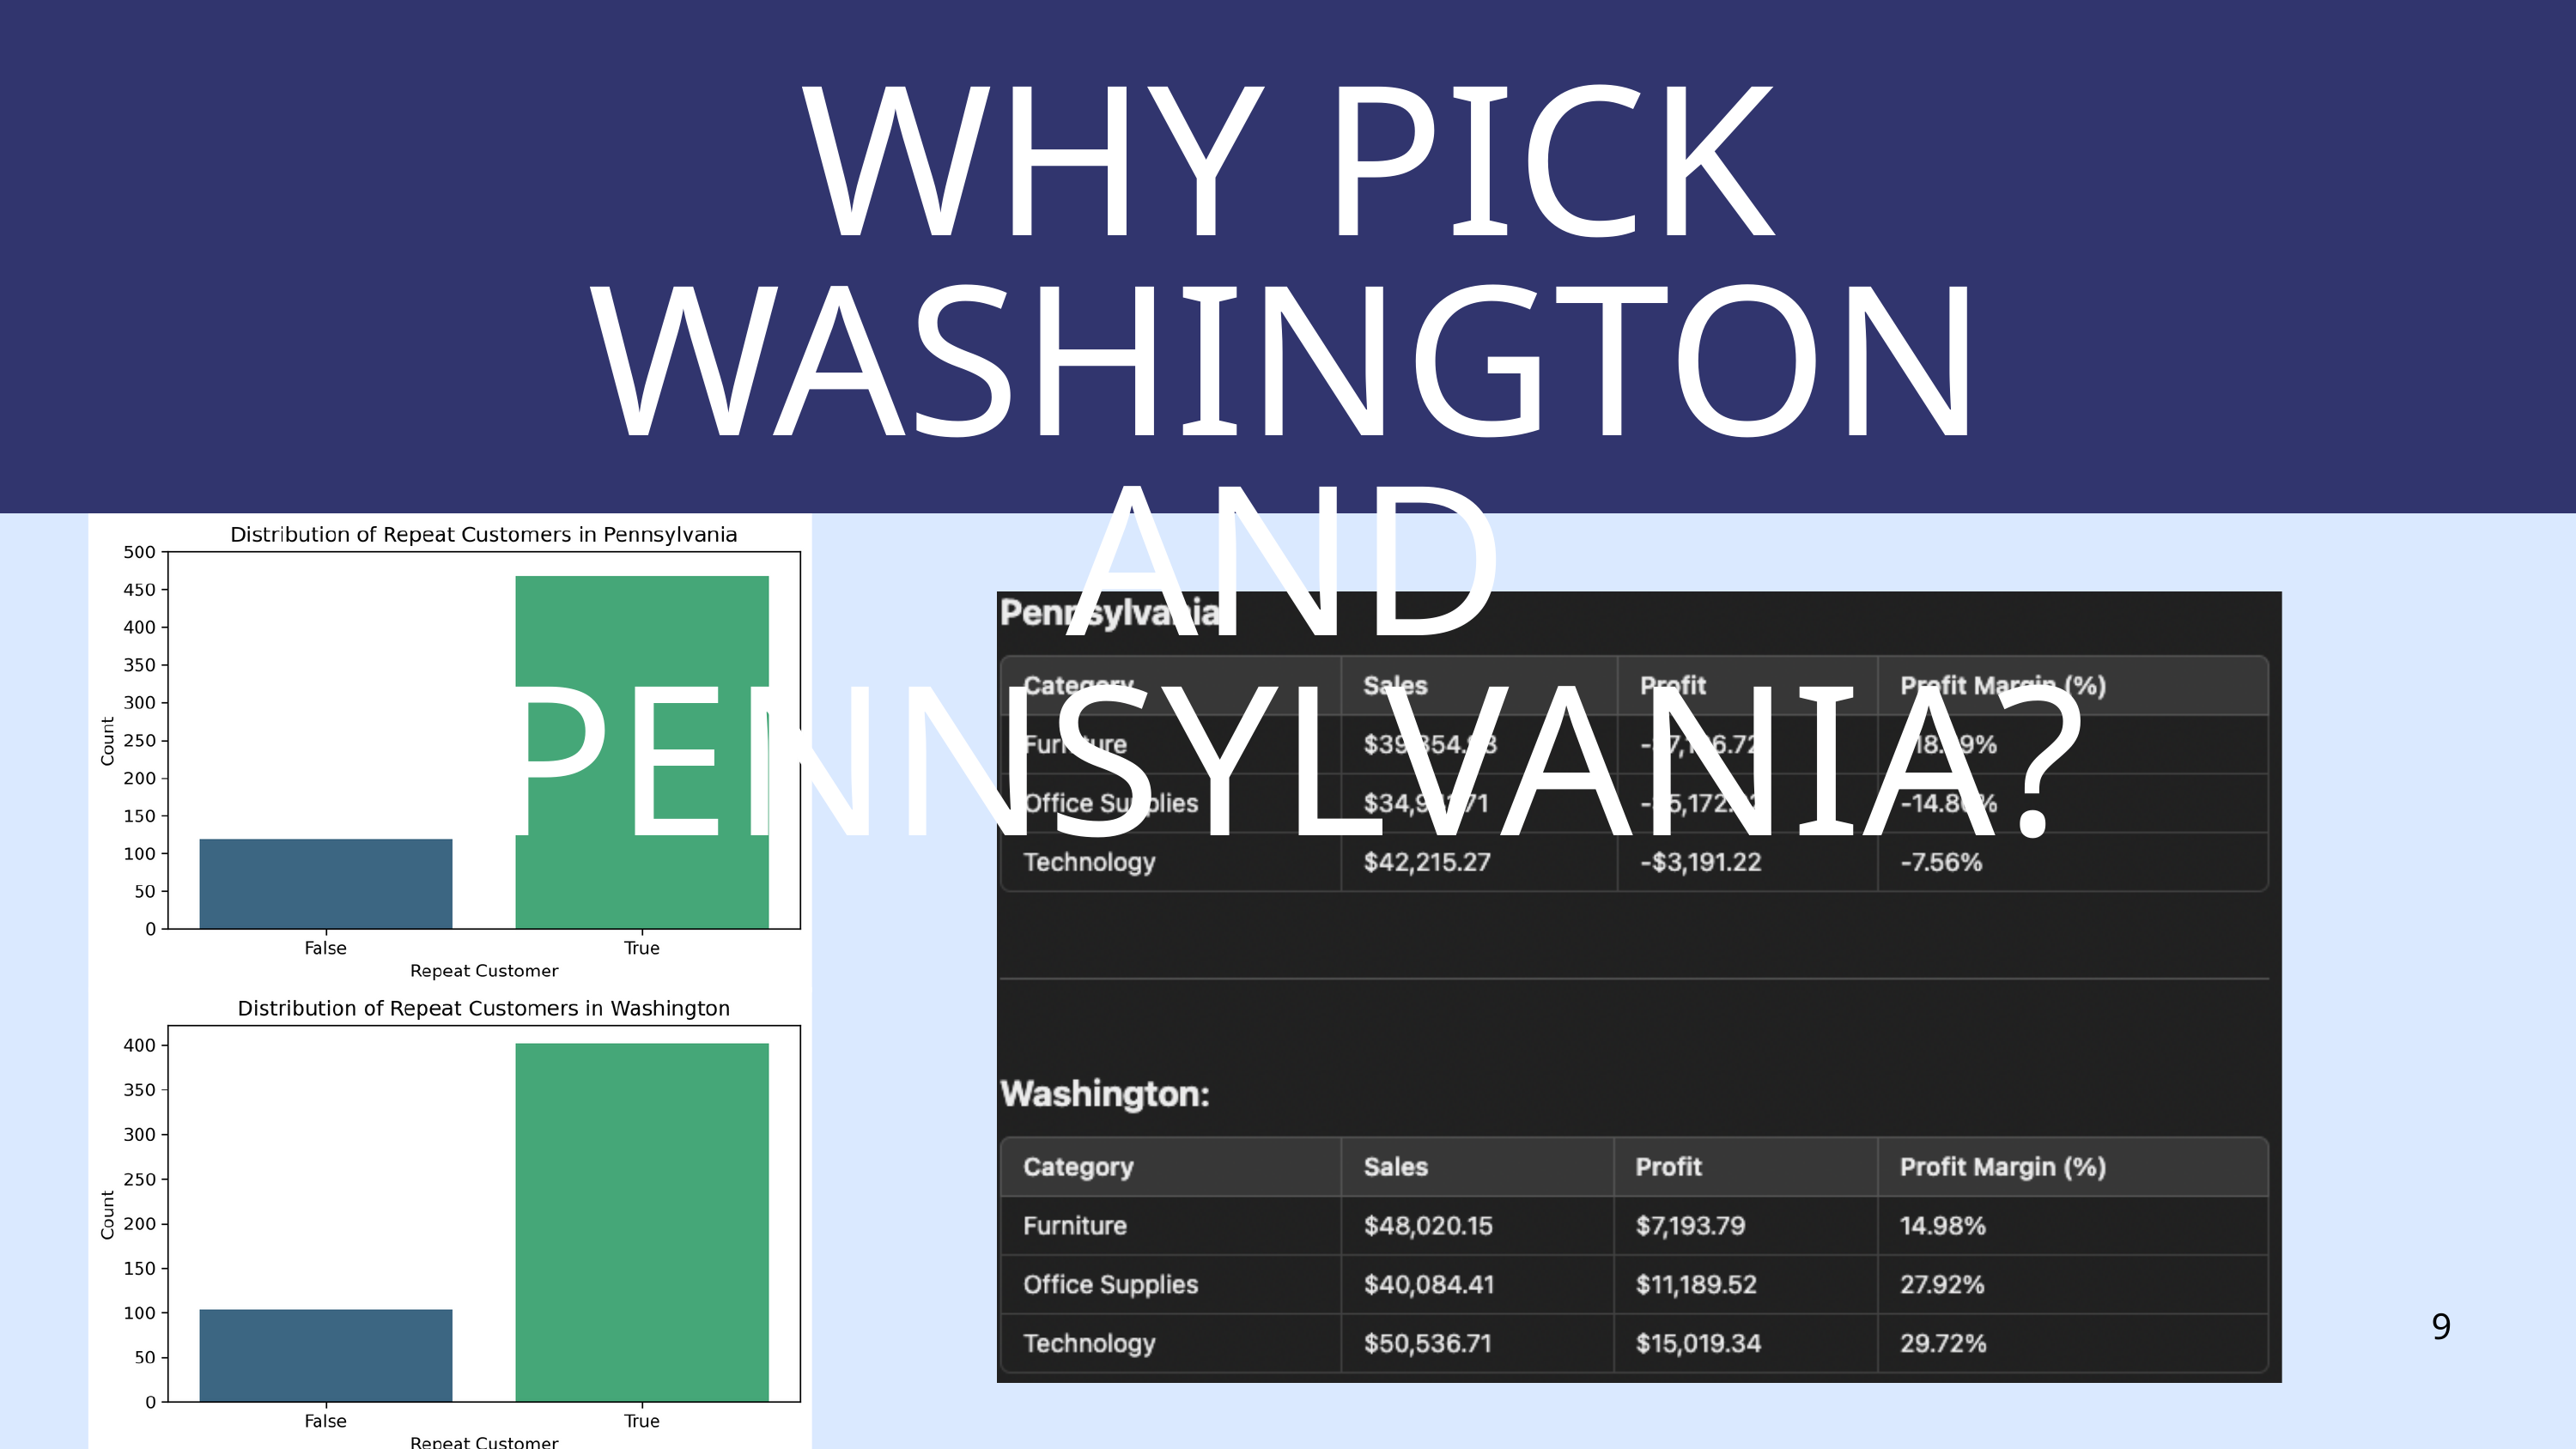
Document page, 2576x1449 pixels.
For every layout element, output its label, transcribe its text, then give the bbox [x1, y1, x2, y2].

text_box [997, 591, 2282, 1383]
text_box 9 [2431, 1296, 2452, 1348]
text_box [88, 524, 812, 987]
text_box [88, 987, 812, 1449]
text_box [0, 0, 2576, 514]
text_box WHY PICK WASHINGTON AND PENNSYLVANIA? [349, 524, 2227, 877]
